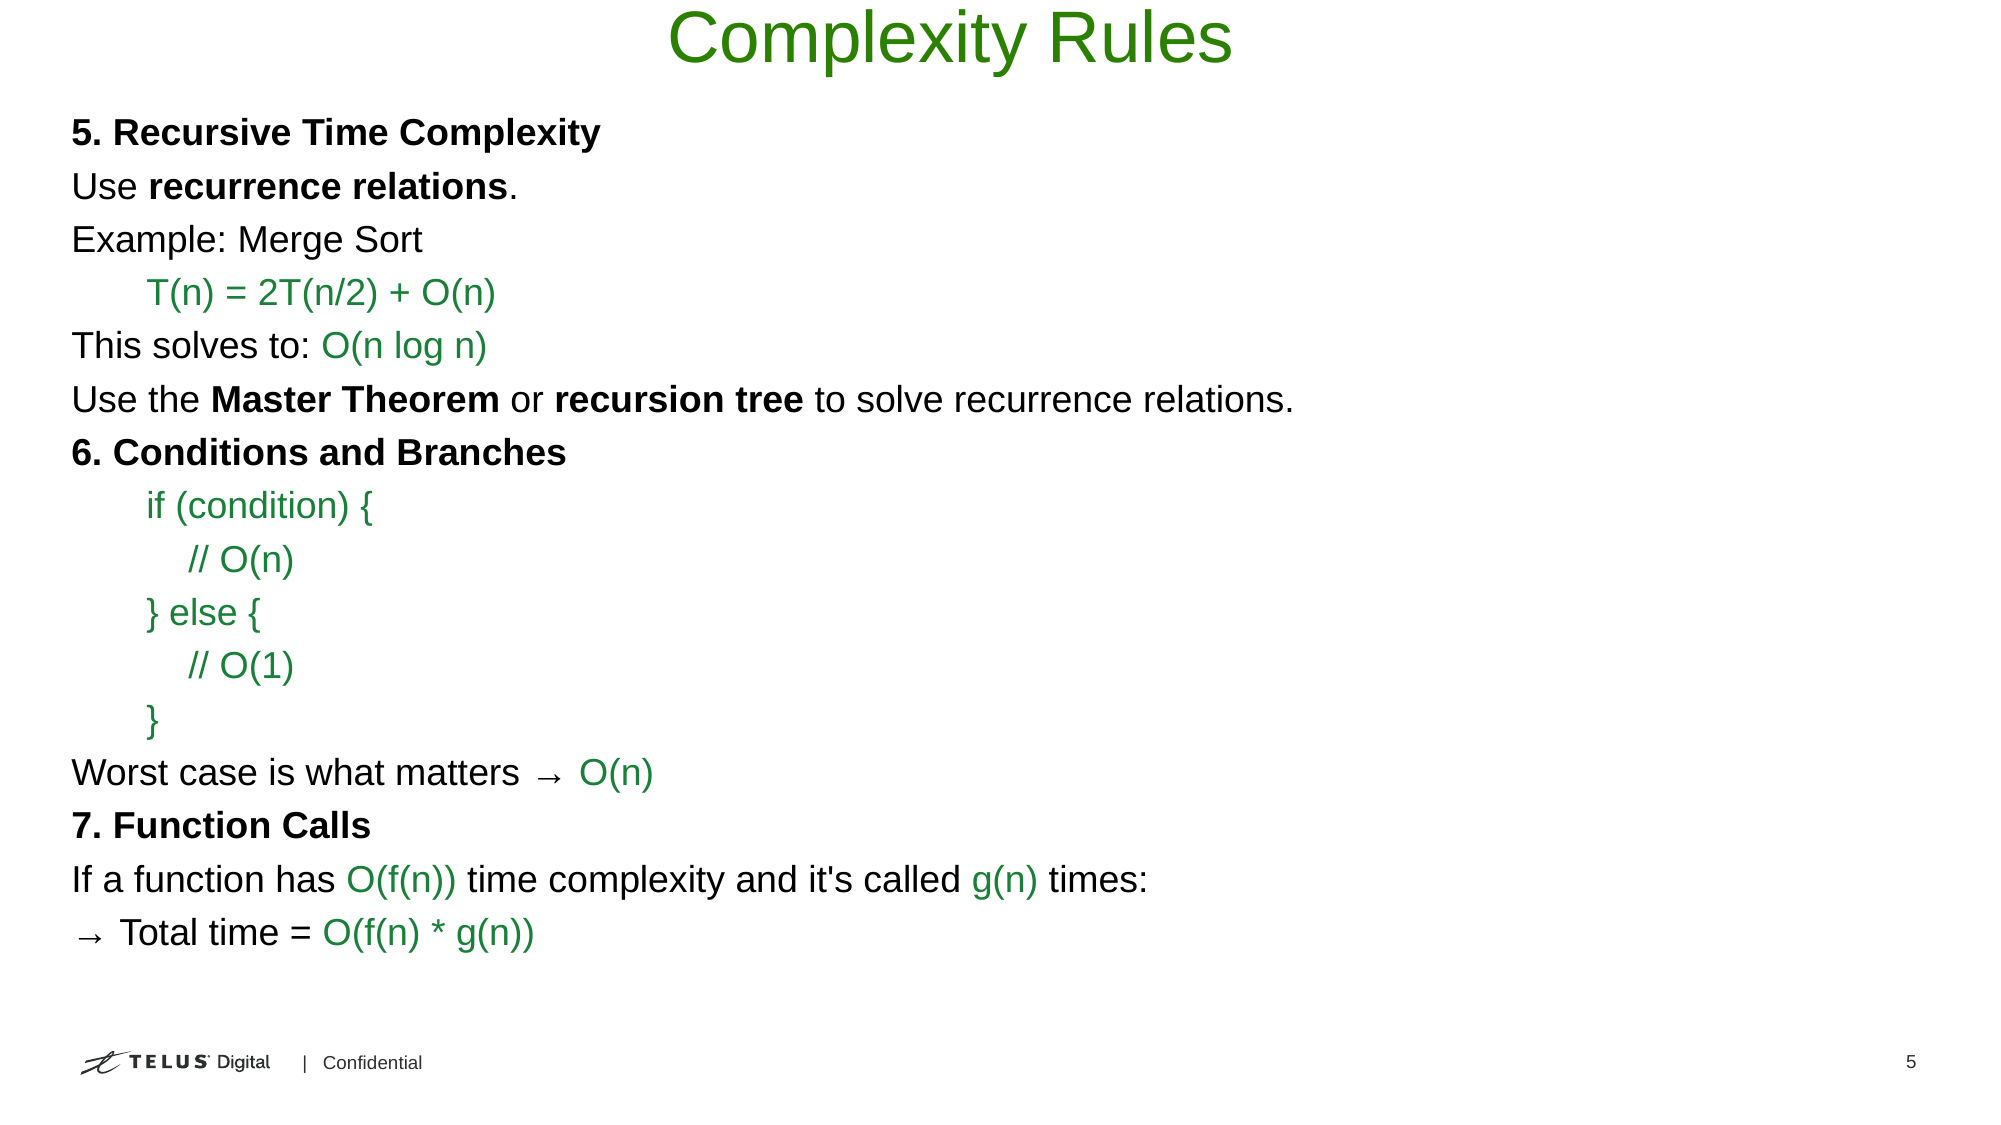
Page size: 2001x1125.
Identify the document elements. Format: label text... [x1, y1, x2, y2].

list 5. Recursive Time Complexity Use recurrence relations. Example: Merge Sort T(n) = 2T(n/2) + O(n) This solves to: O(n log n) Use the Master Theorem or recursion tree to solve recurrence relations. 6. Conditions and Branches if (condition) { // O(n) } else { // O(1) } Worst case is what matters → O(n) 7. Function Calls If a function has O(f(n)) time complexity and it's called g(n) times: → Total time = O(f(n) * g(n)) [68, 108, 1970, 981]
title Complexity Rules [68, 0, 1834, 95]
